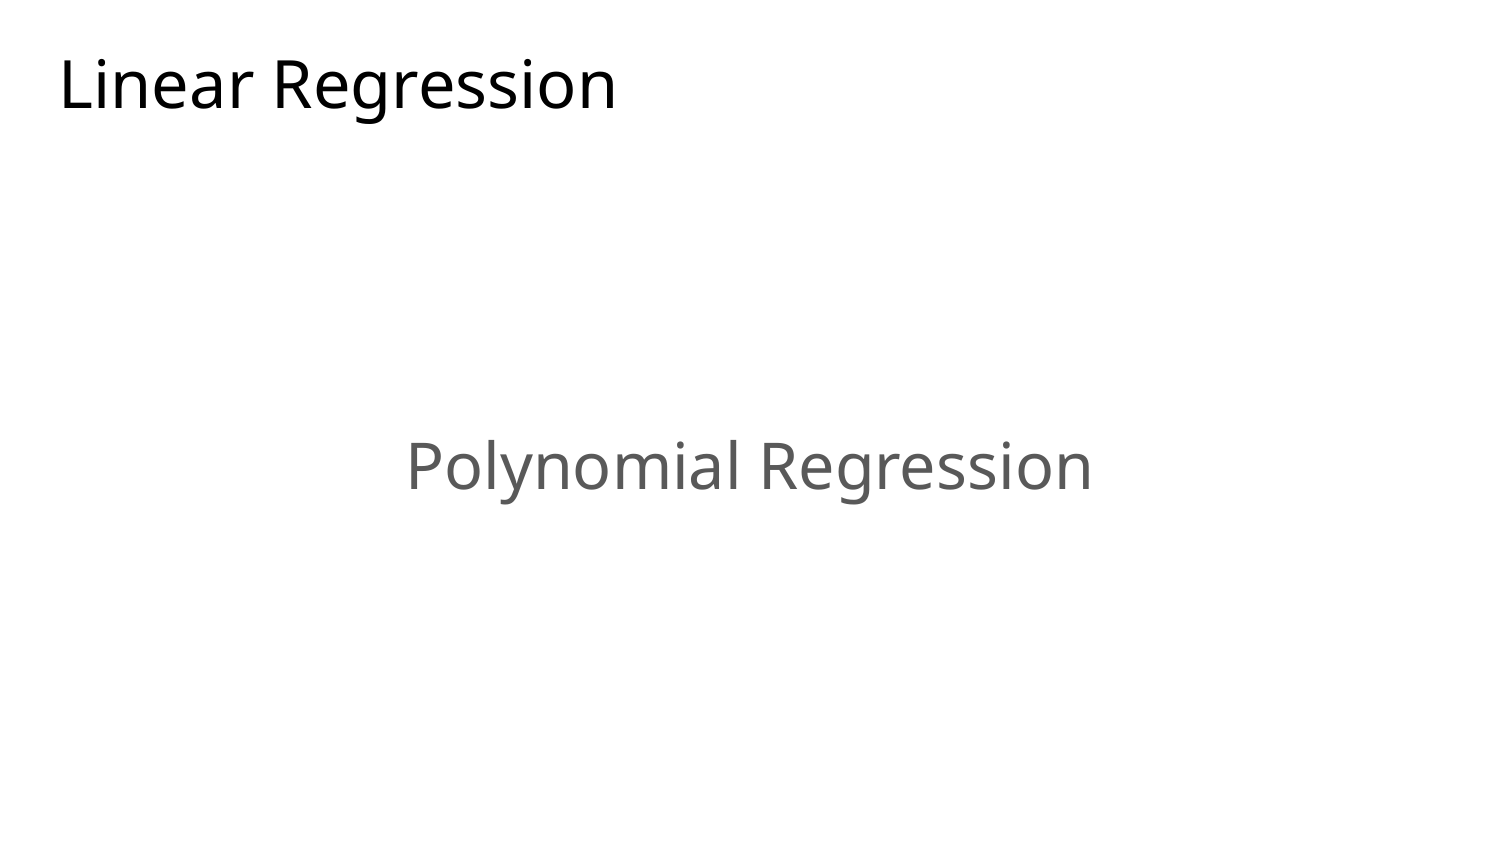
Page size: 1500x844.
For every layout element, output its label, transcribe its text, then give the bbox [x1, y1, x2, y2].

text_box Polynomial Regression [58, 150, 1442, 766]
text_box Linear Regression [58, 36, 1442, 138]
